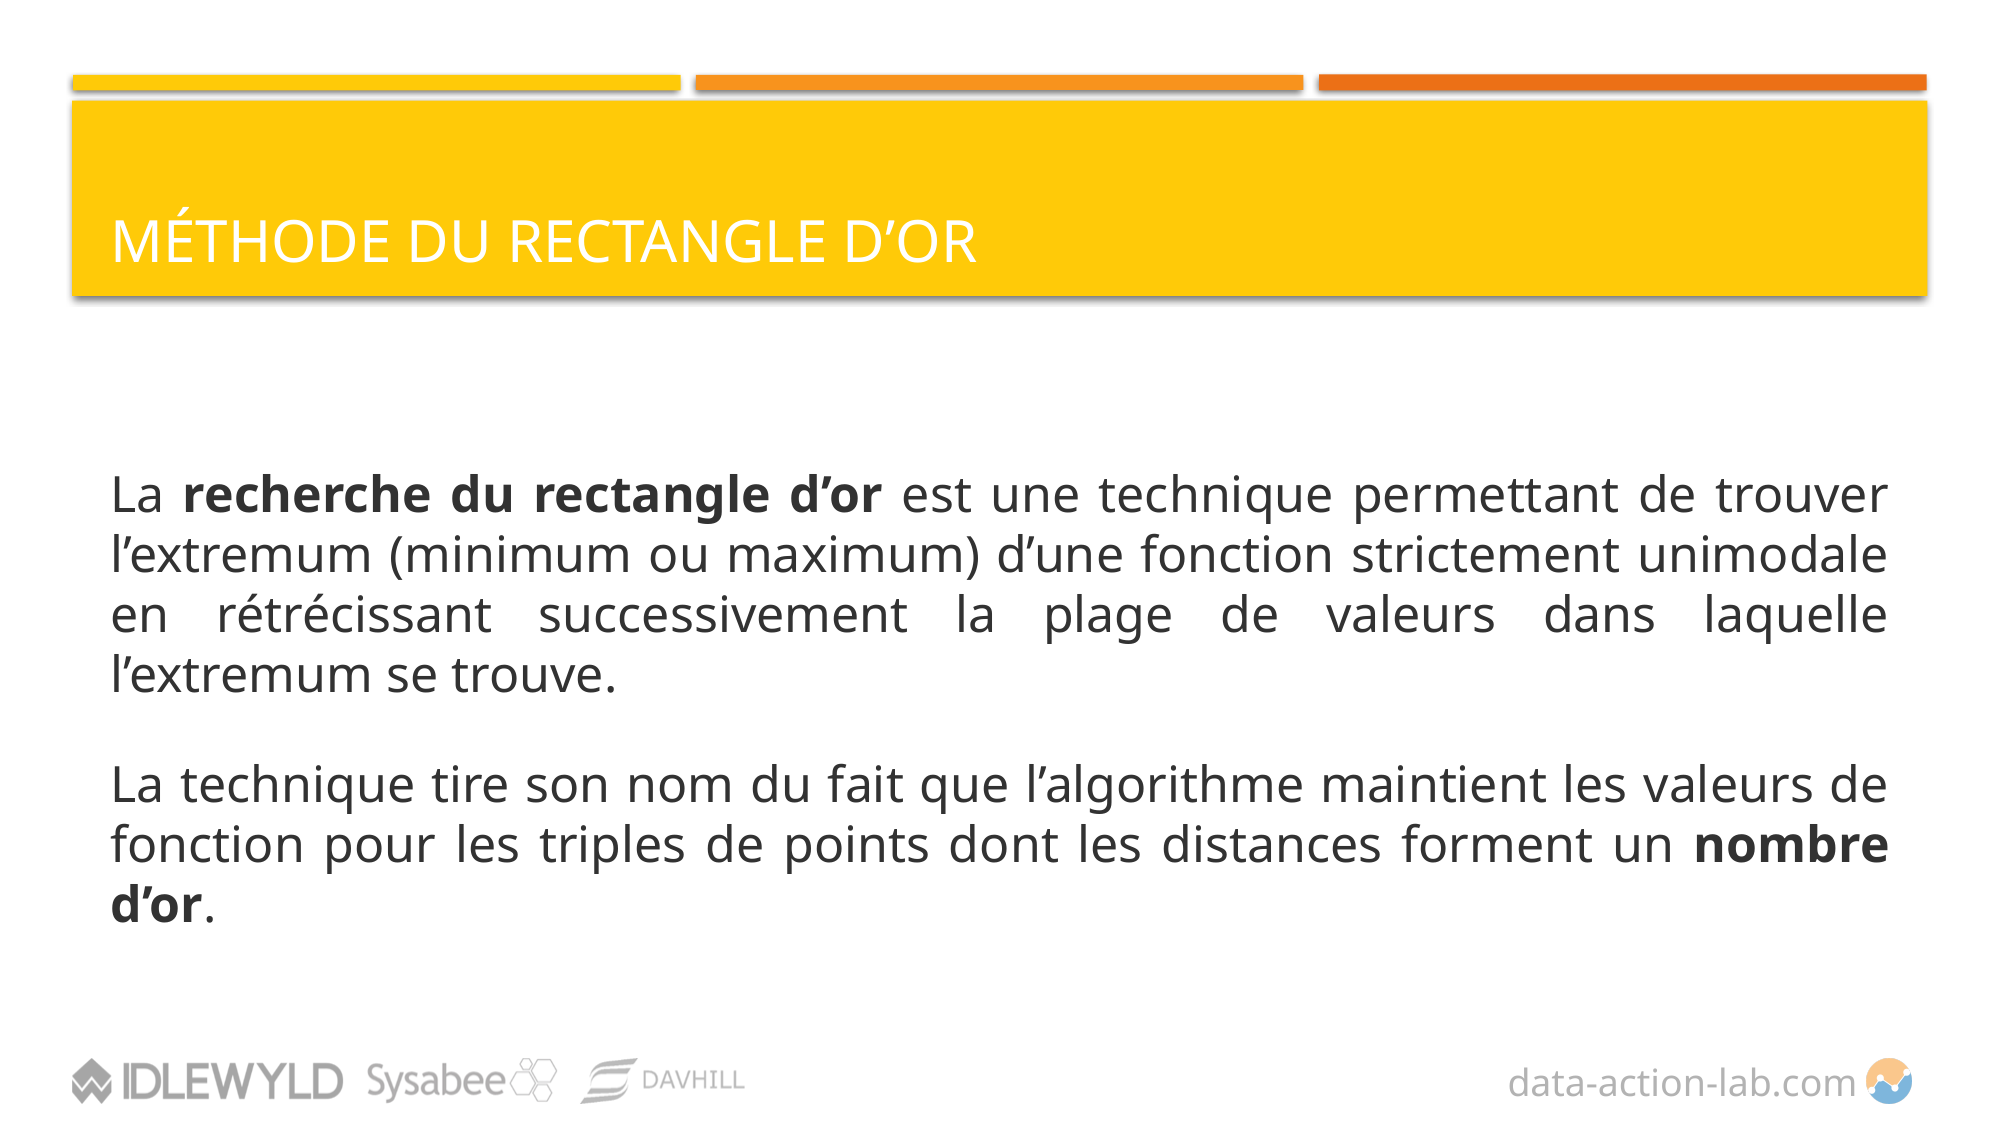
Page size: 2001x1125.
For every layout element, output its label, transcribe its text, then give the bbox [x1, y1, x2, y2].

title Méthode dU RECTANGLE D’OR [95, 115, 1905, 282]
picture [72, 1058, 745, 1104]
list La recherche du rectangle d’or est une technique permettant de trouver l’extremum (minimum ou maximum) d’une fonction strictement unimodale en rétrécissant successivement la plage de valeurs dans laquelle l’extremum se trouve. La technique tire son nom du fait que l’algorithme maintient les valeurs de fonction pour les triples de points dont les distances forment un nombre d’or. [95, 357, 1905, 1037]
